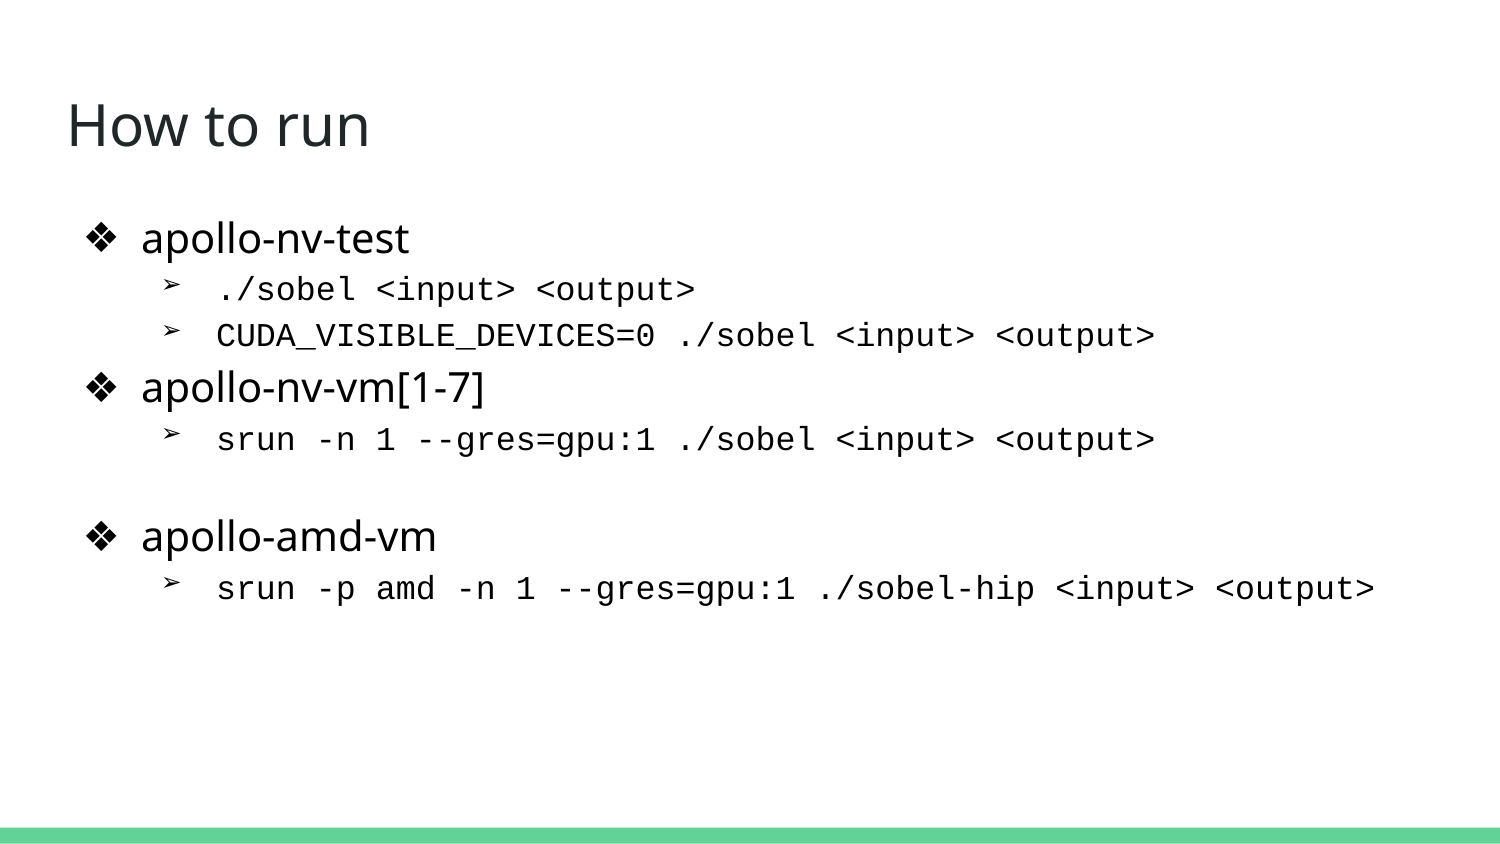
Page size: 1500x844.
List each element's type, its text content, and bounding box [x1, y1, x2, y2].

title How to run [51, 72, 1449, 167]
list apollo-nv-test ./sobel <input> <output> CUDA_VISIBLE_DEVICES=0 ./sobel <input> <output> apollo-nv-vm[1-7] srun -n 1 --gres=gpu:1 ./sobel <input> <output> apollo-amd-vm srun -p amd -n 1 --gres=gpu:1 ./sobel-hip <input> <output> [51, 189, 1449, 750]
